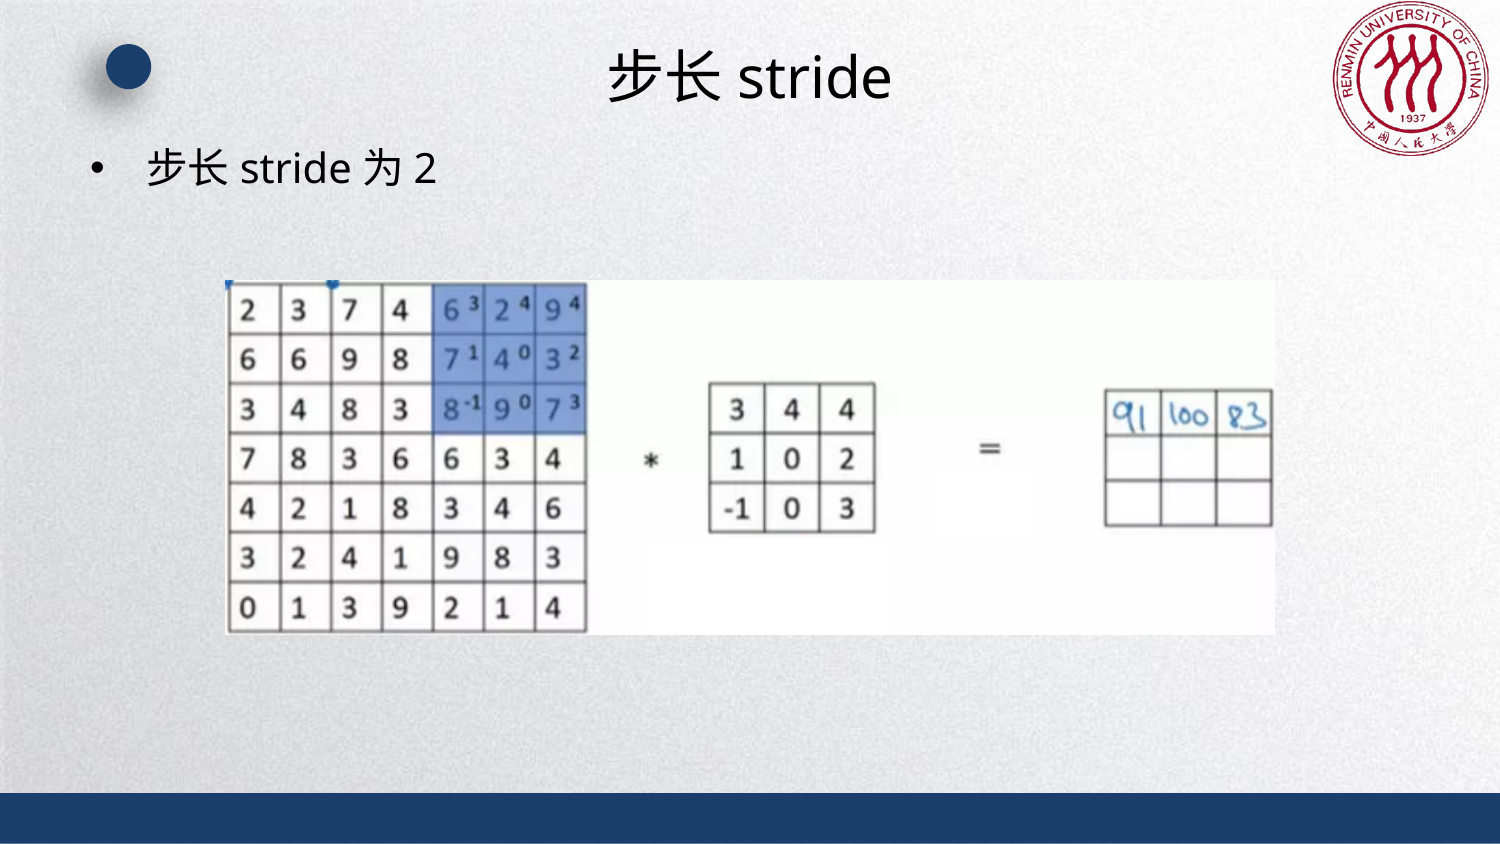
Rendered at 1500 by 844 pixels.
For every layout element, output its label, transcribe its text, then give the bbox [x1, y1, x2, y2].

list 步长stride为2 [75, 134, 1425, 781]
picture [0, 0, 1500, 793]
title 步长stride [75, 33, 1425, 116]
